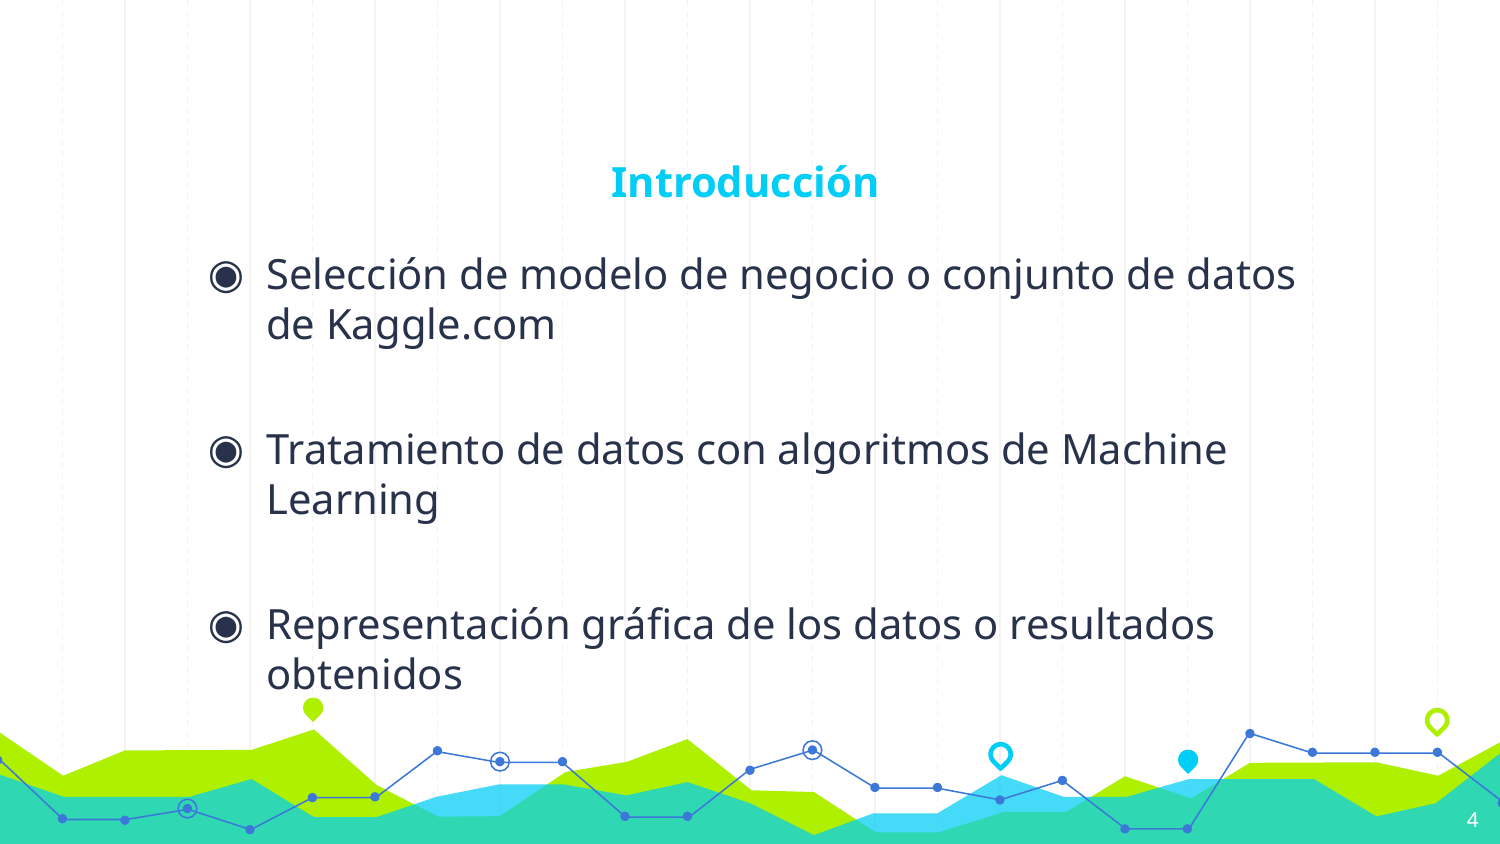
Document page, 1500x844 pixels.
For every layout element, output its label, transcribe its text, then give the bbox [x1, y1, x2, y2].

slide_number ‹#› [1403, 791, 1494, 844]
title Introducción [171, 103, 1320, 222]
list Selección de modelo de negocio o conjunto de datos de Kaggle.com Tratamiento de datos con algoritmos de Machine Learning Representación gráfica de los datos o resultados obtenidos [176, 232, 1324, 592]
